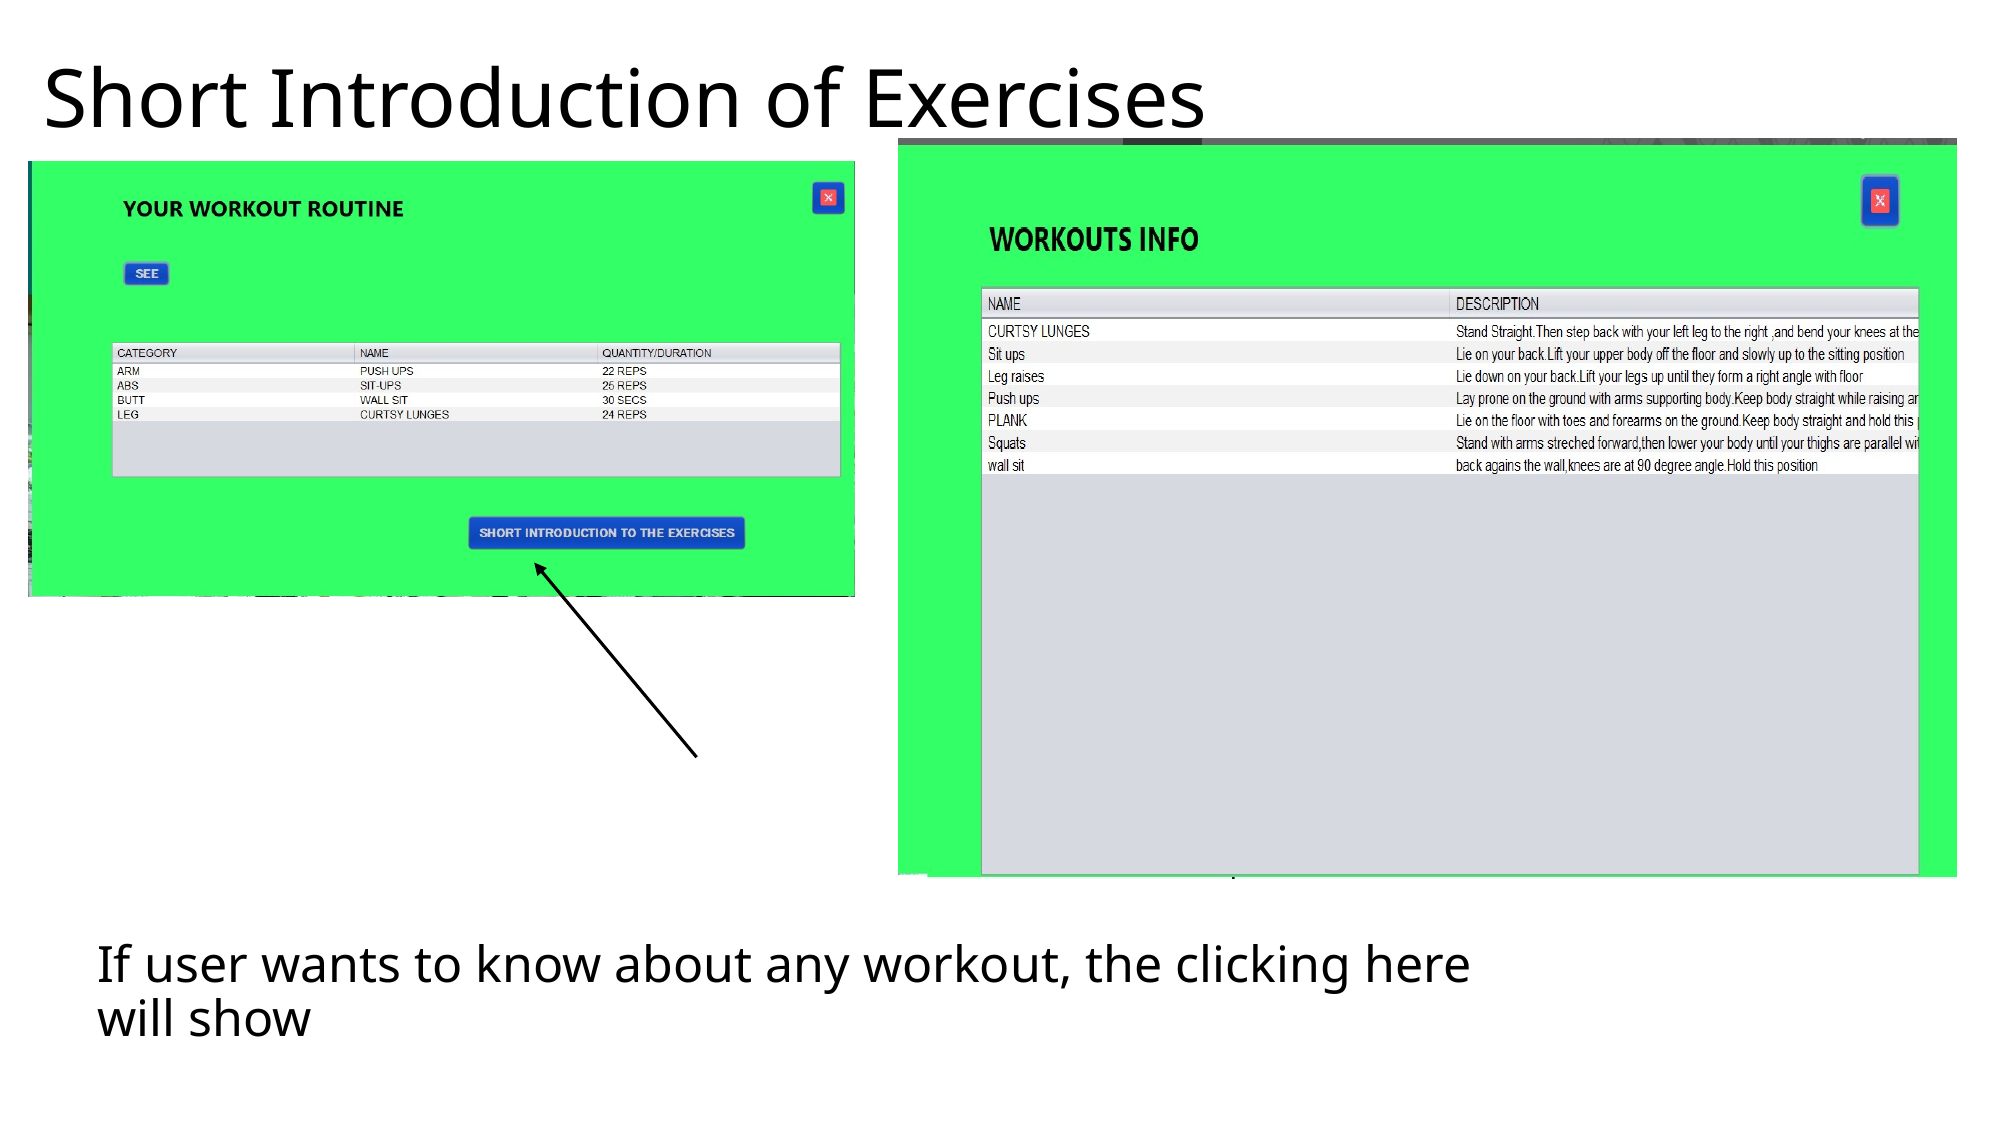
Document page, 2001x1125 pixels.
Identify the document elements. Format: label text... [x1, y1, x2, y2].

text_box If user wants to know about any workout, the clicking here will show [82, 904, 1566, 1082]
picture [28, 161, 855, 597]
picture [898, 138, 1957, 879]
title Short Introduction of Exercises [28, 40, 1287, 162]
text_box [534, 562, 697, 758]
